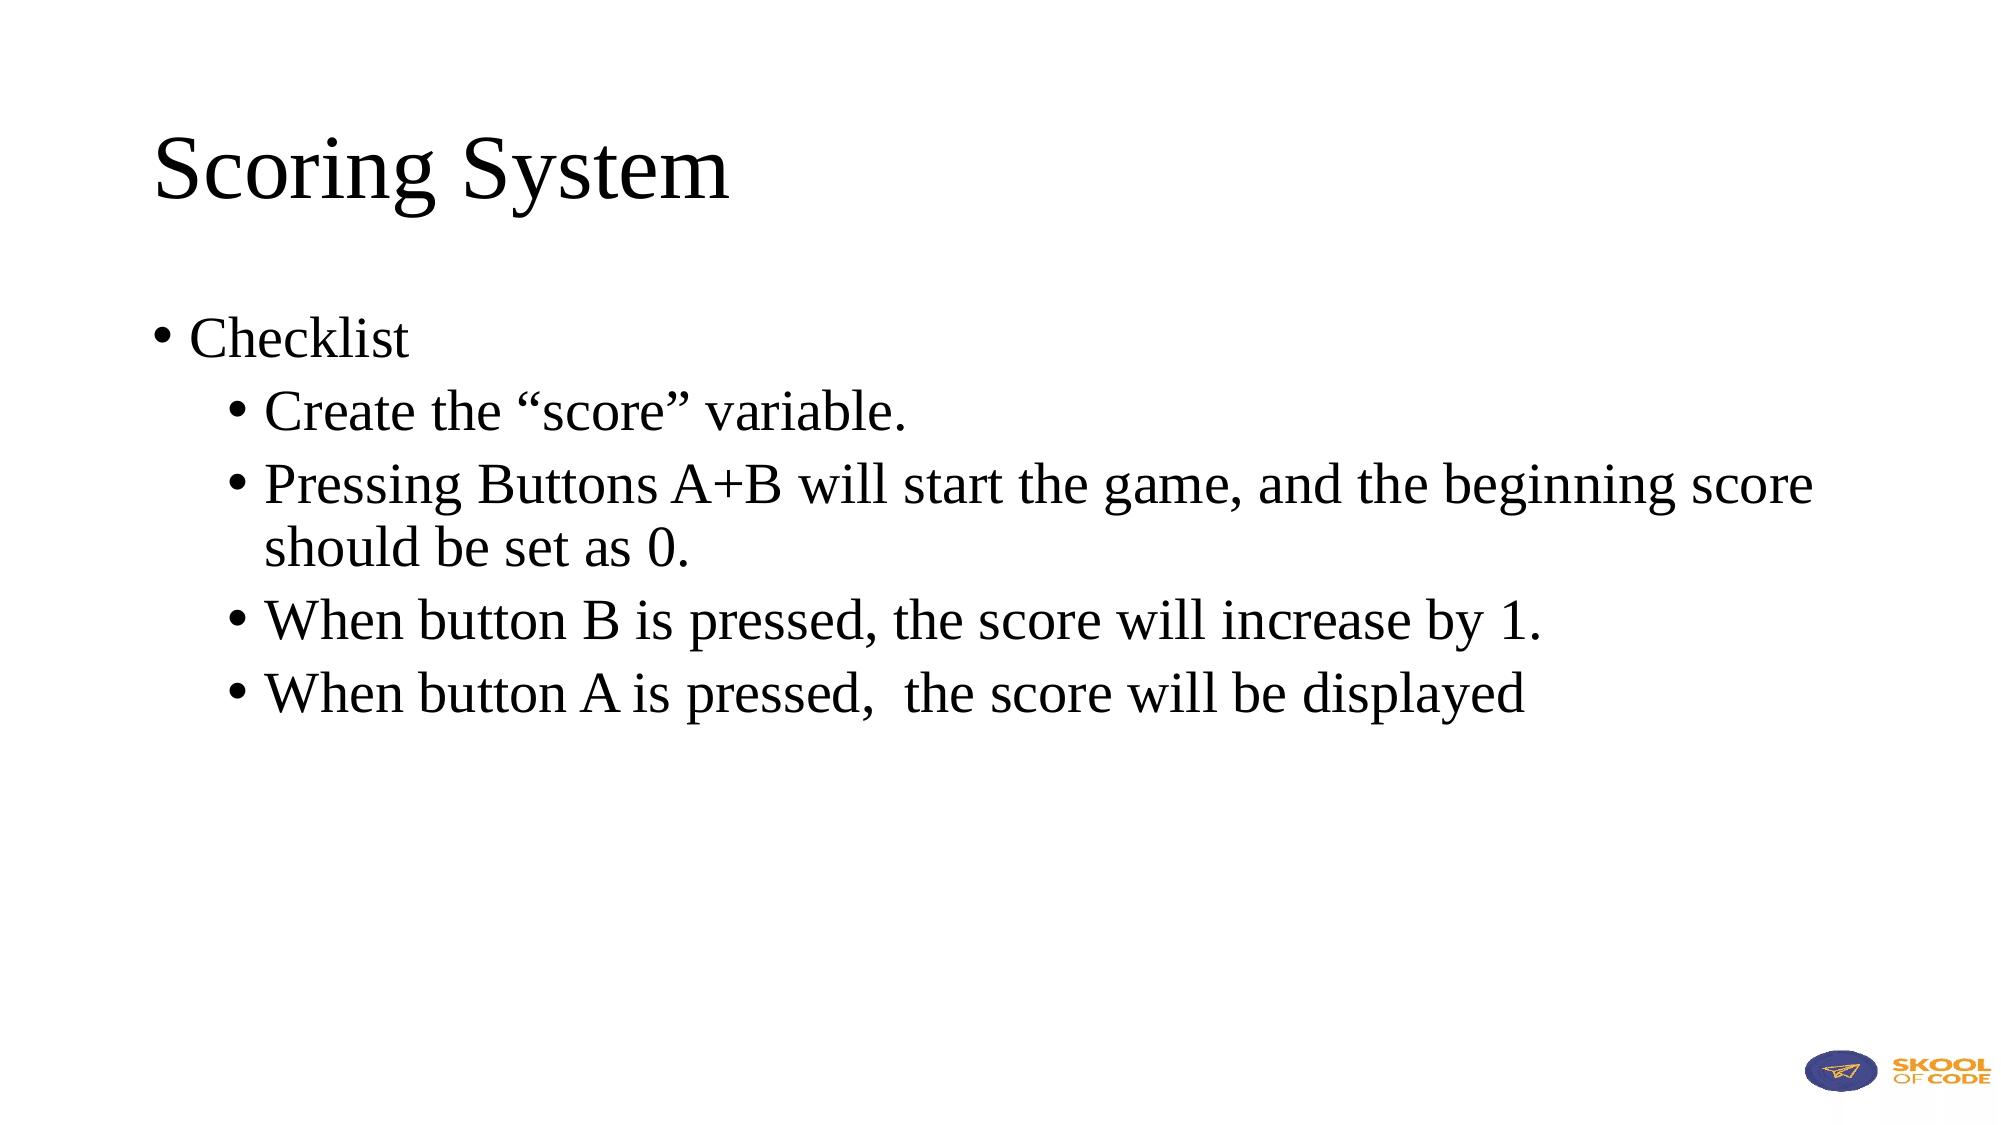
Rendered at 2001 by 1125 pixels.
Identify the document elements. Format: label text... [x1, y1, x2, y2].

list Checklist Create the “score” variable. Pressing Buttons A+B will start the game, and the beginning score should be set as 0. When button B is pressed, the score will increase by 1. When button A is pressed, the score will be displayed [137, 299, 1863, 1014]
title Scoring System [137, 59, 1863, 278]
picture [1799, 1014, 1997, 1125]
